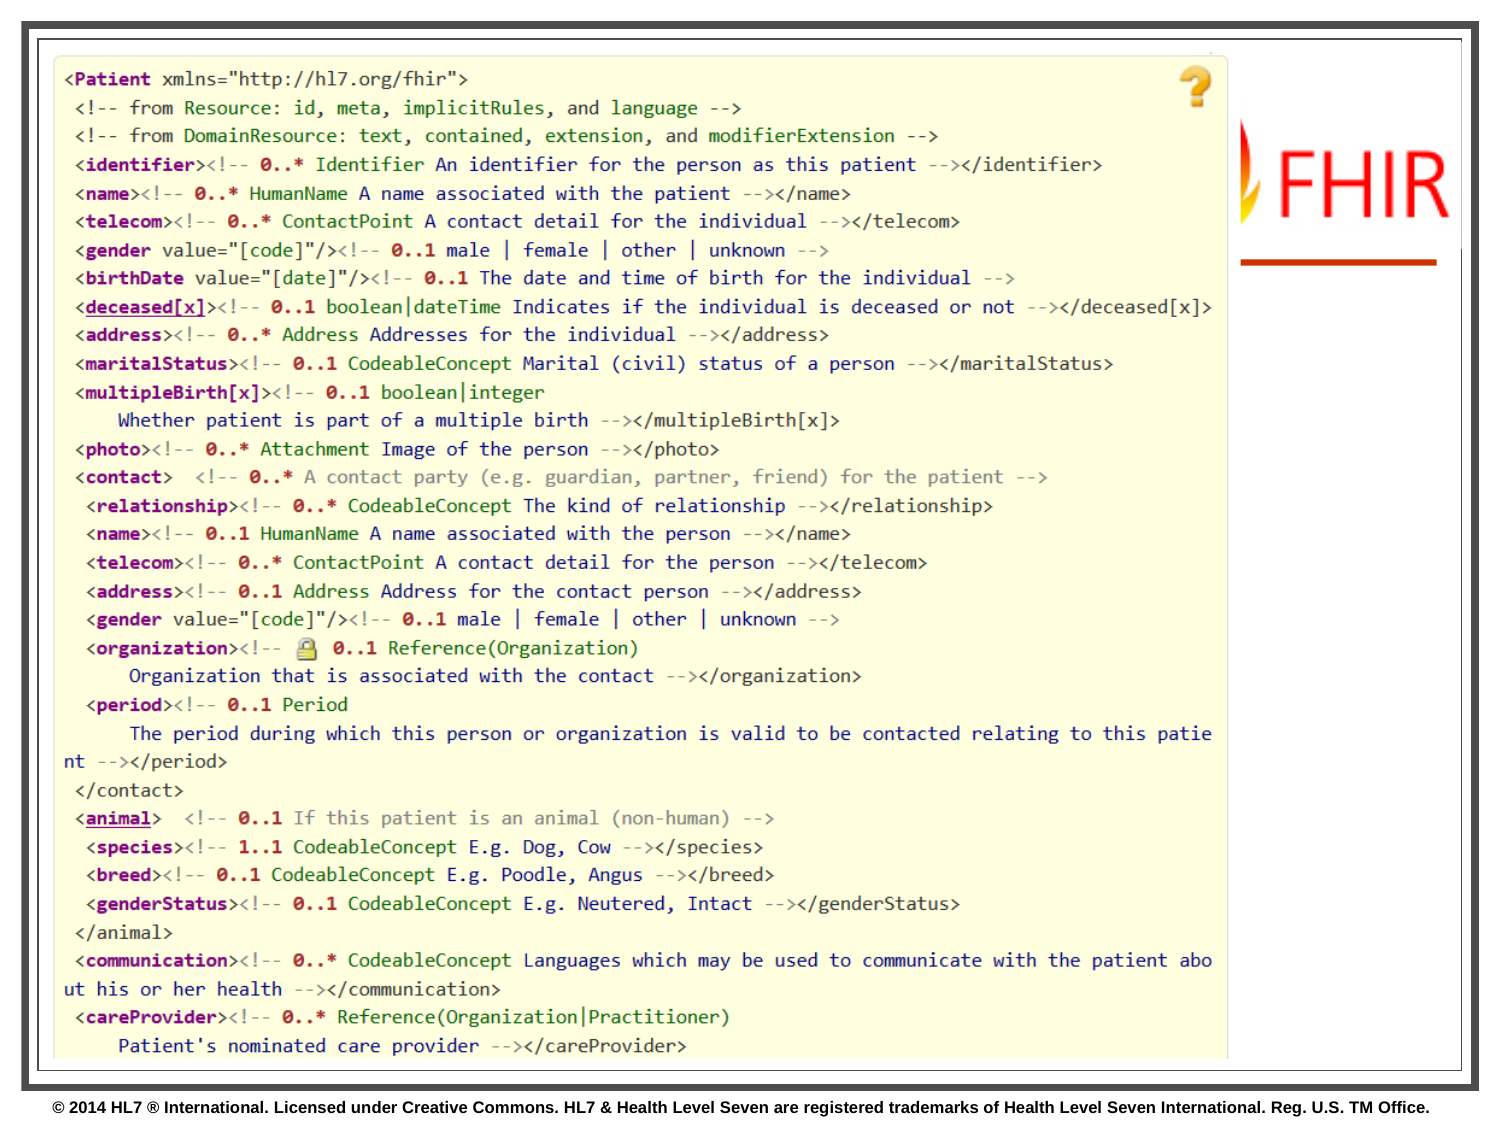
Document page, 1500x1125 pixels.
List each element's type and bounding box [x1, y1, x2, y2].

picture [1128, 42, 1462, 249]
list [40, 54, 1241, 1059]
